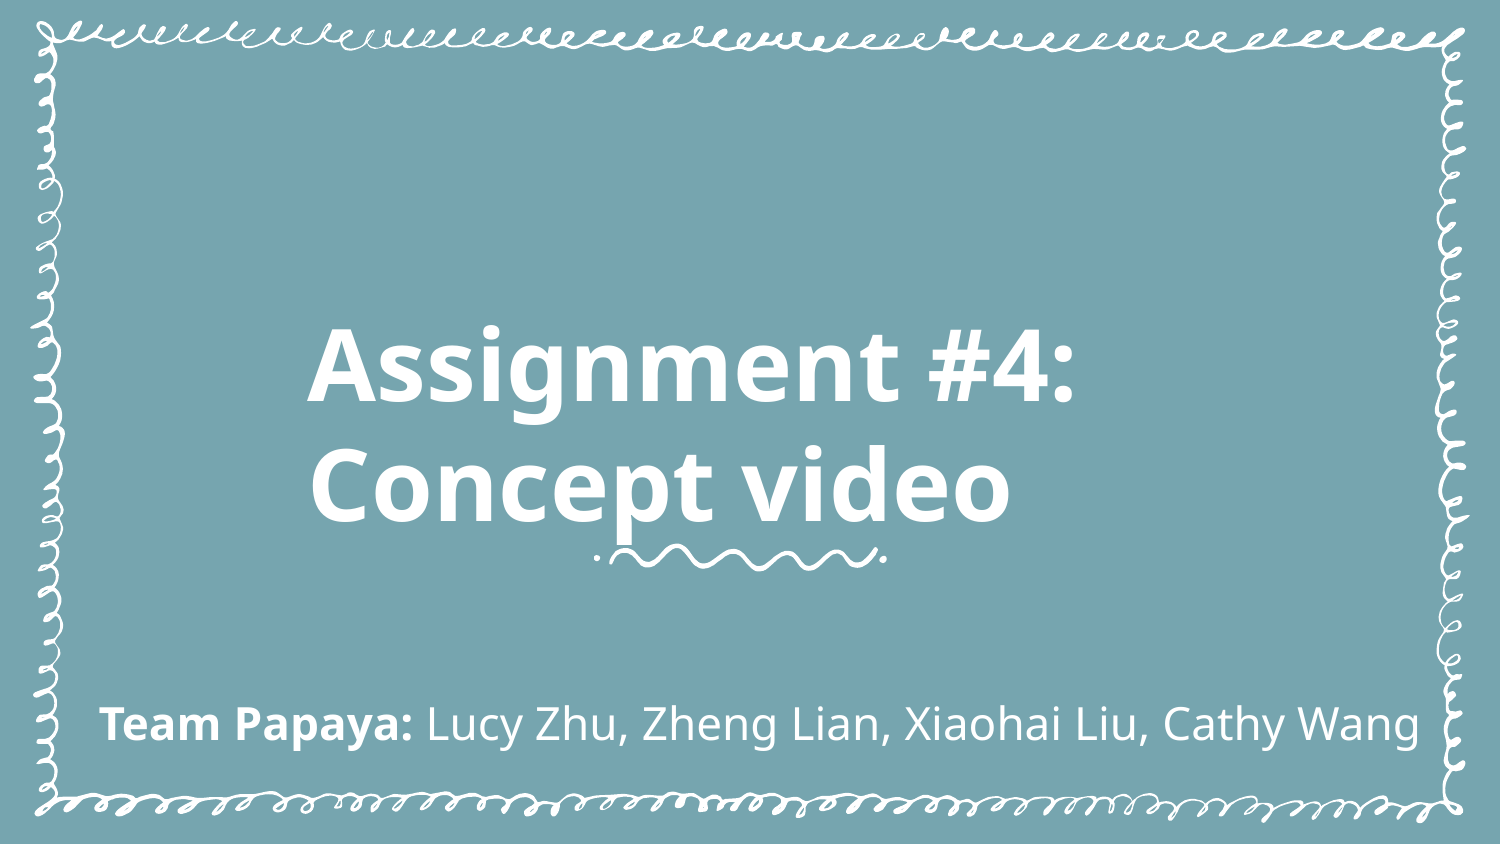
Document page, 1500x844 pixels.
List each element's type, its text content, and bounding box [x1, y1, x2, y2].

title Assignment #4: Concept video [292, 284, 1238, 560]
subtitle Team Papaya: Lucy Zhu, Zheng Lian, Xiaohai Liu, Cathy Wang [0, 679, 1437, 803]
